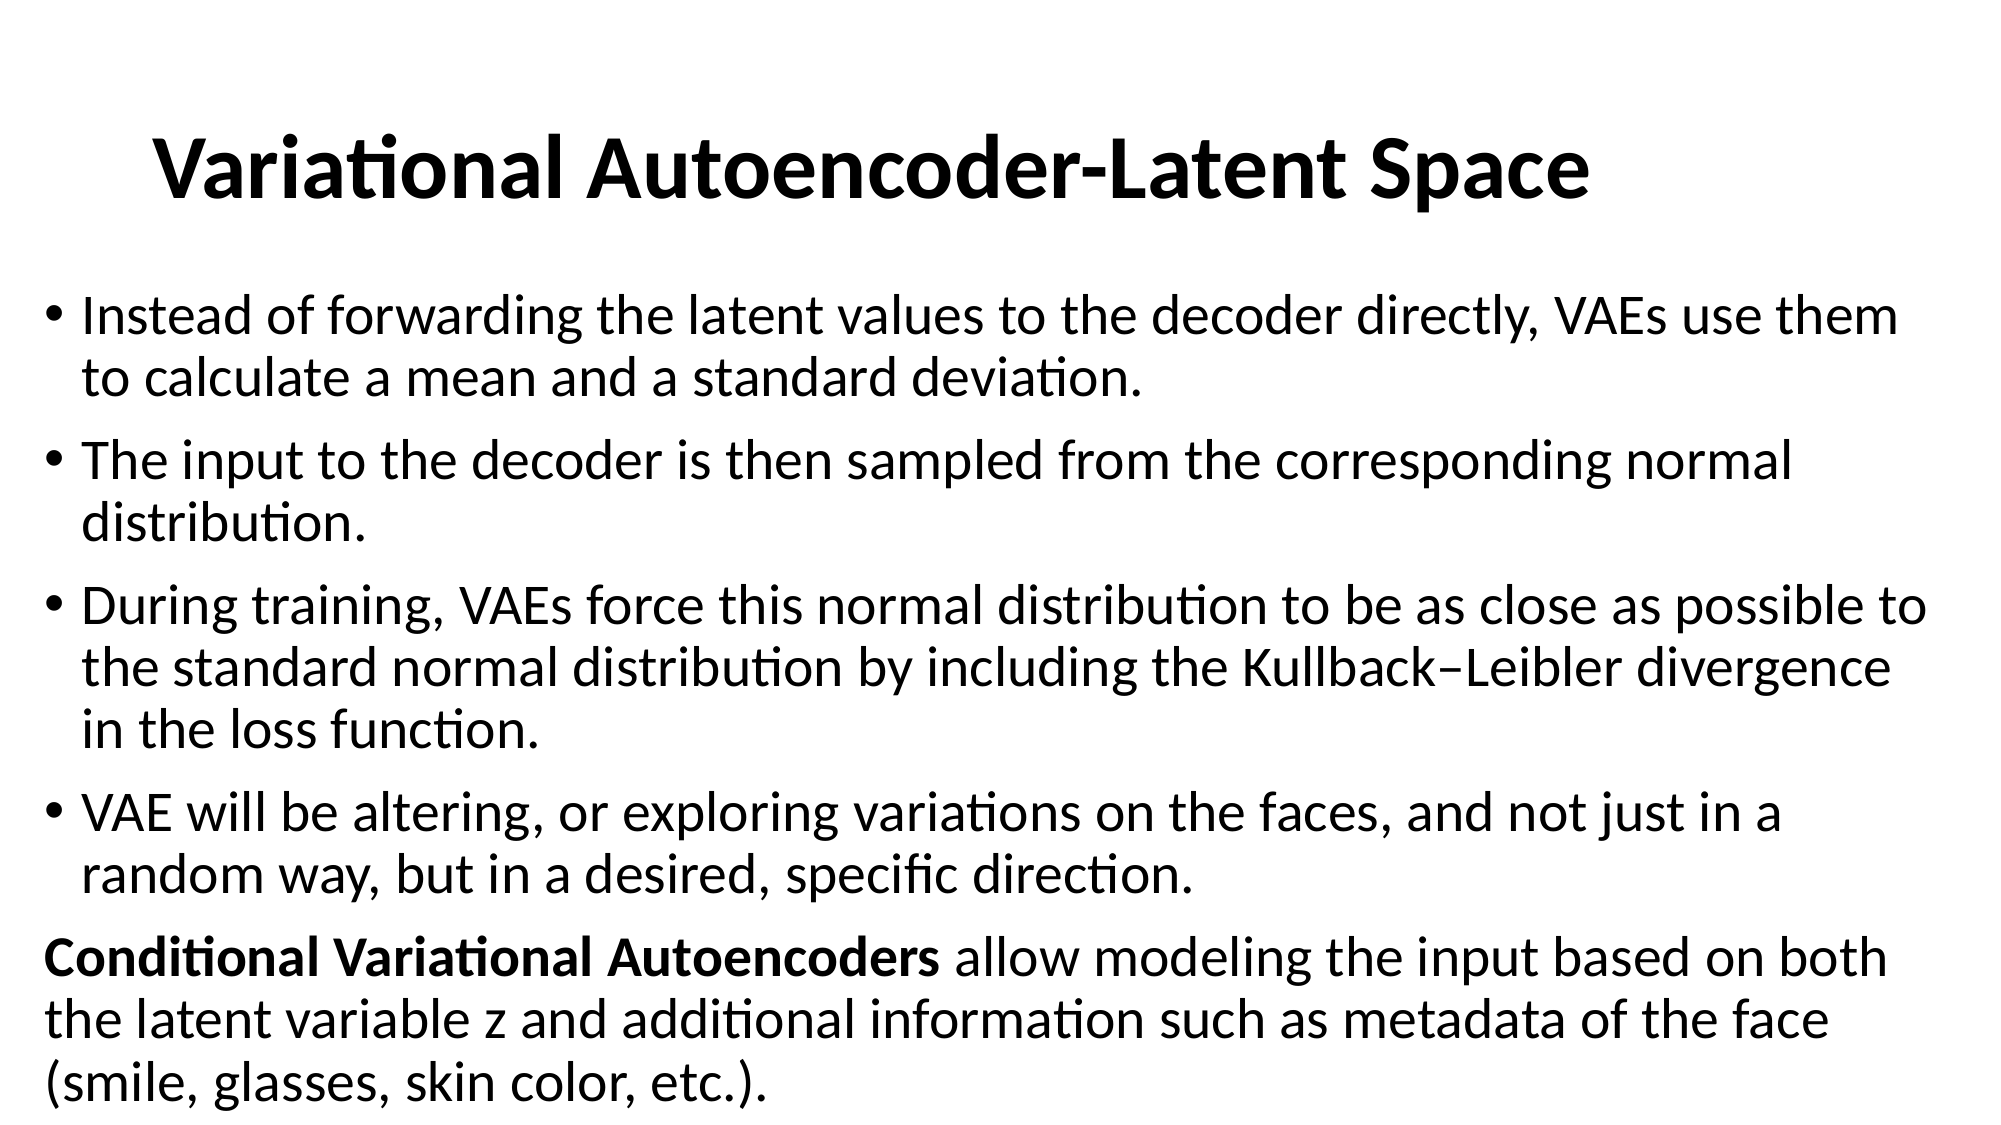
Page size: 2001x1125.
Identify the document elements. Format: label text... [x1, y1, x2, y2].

title Variational Autoencoder-Latent Space [137, 59, 1863, 277]
list Instead of forwarding the latent values to the decoder directly, VAEs use them to calculate a mean and a standard deviation. The input to the decoder is then sampled from the corresponding normal distribution. During training, VAEs force this normal distribution to be as close as possible to the standard normal distribution by including the Kullback–Leibler divergence in the loss function. VAE will be altering, or exploring variations on the faces, and not just in a random way, but in a desired, specific direction. Conditional Variational Autoencoders allow modeling the input based on both the latent variable z and additional information such as metadata of the face (smile, glasses, skin color, etc.). [29, 277, 1956, 1125]
